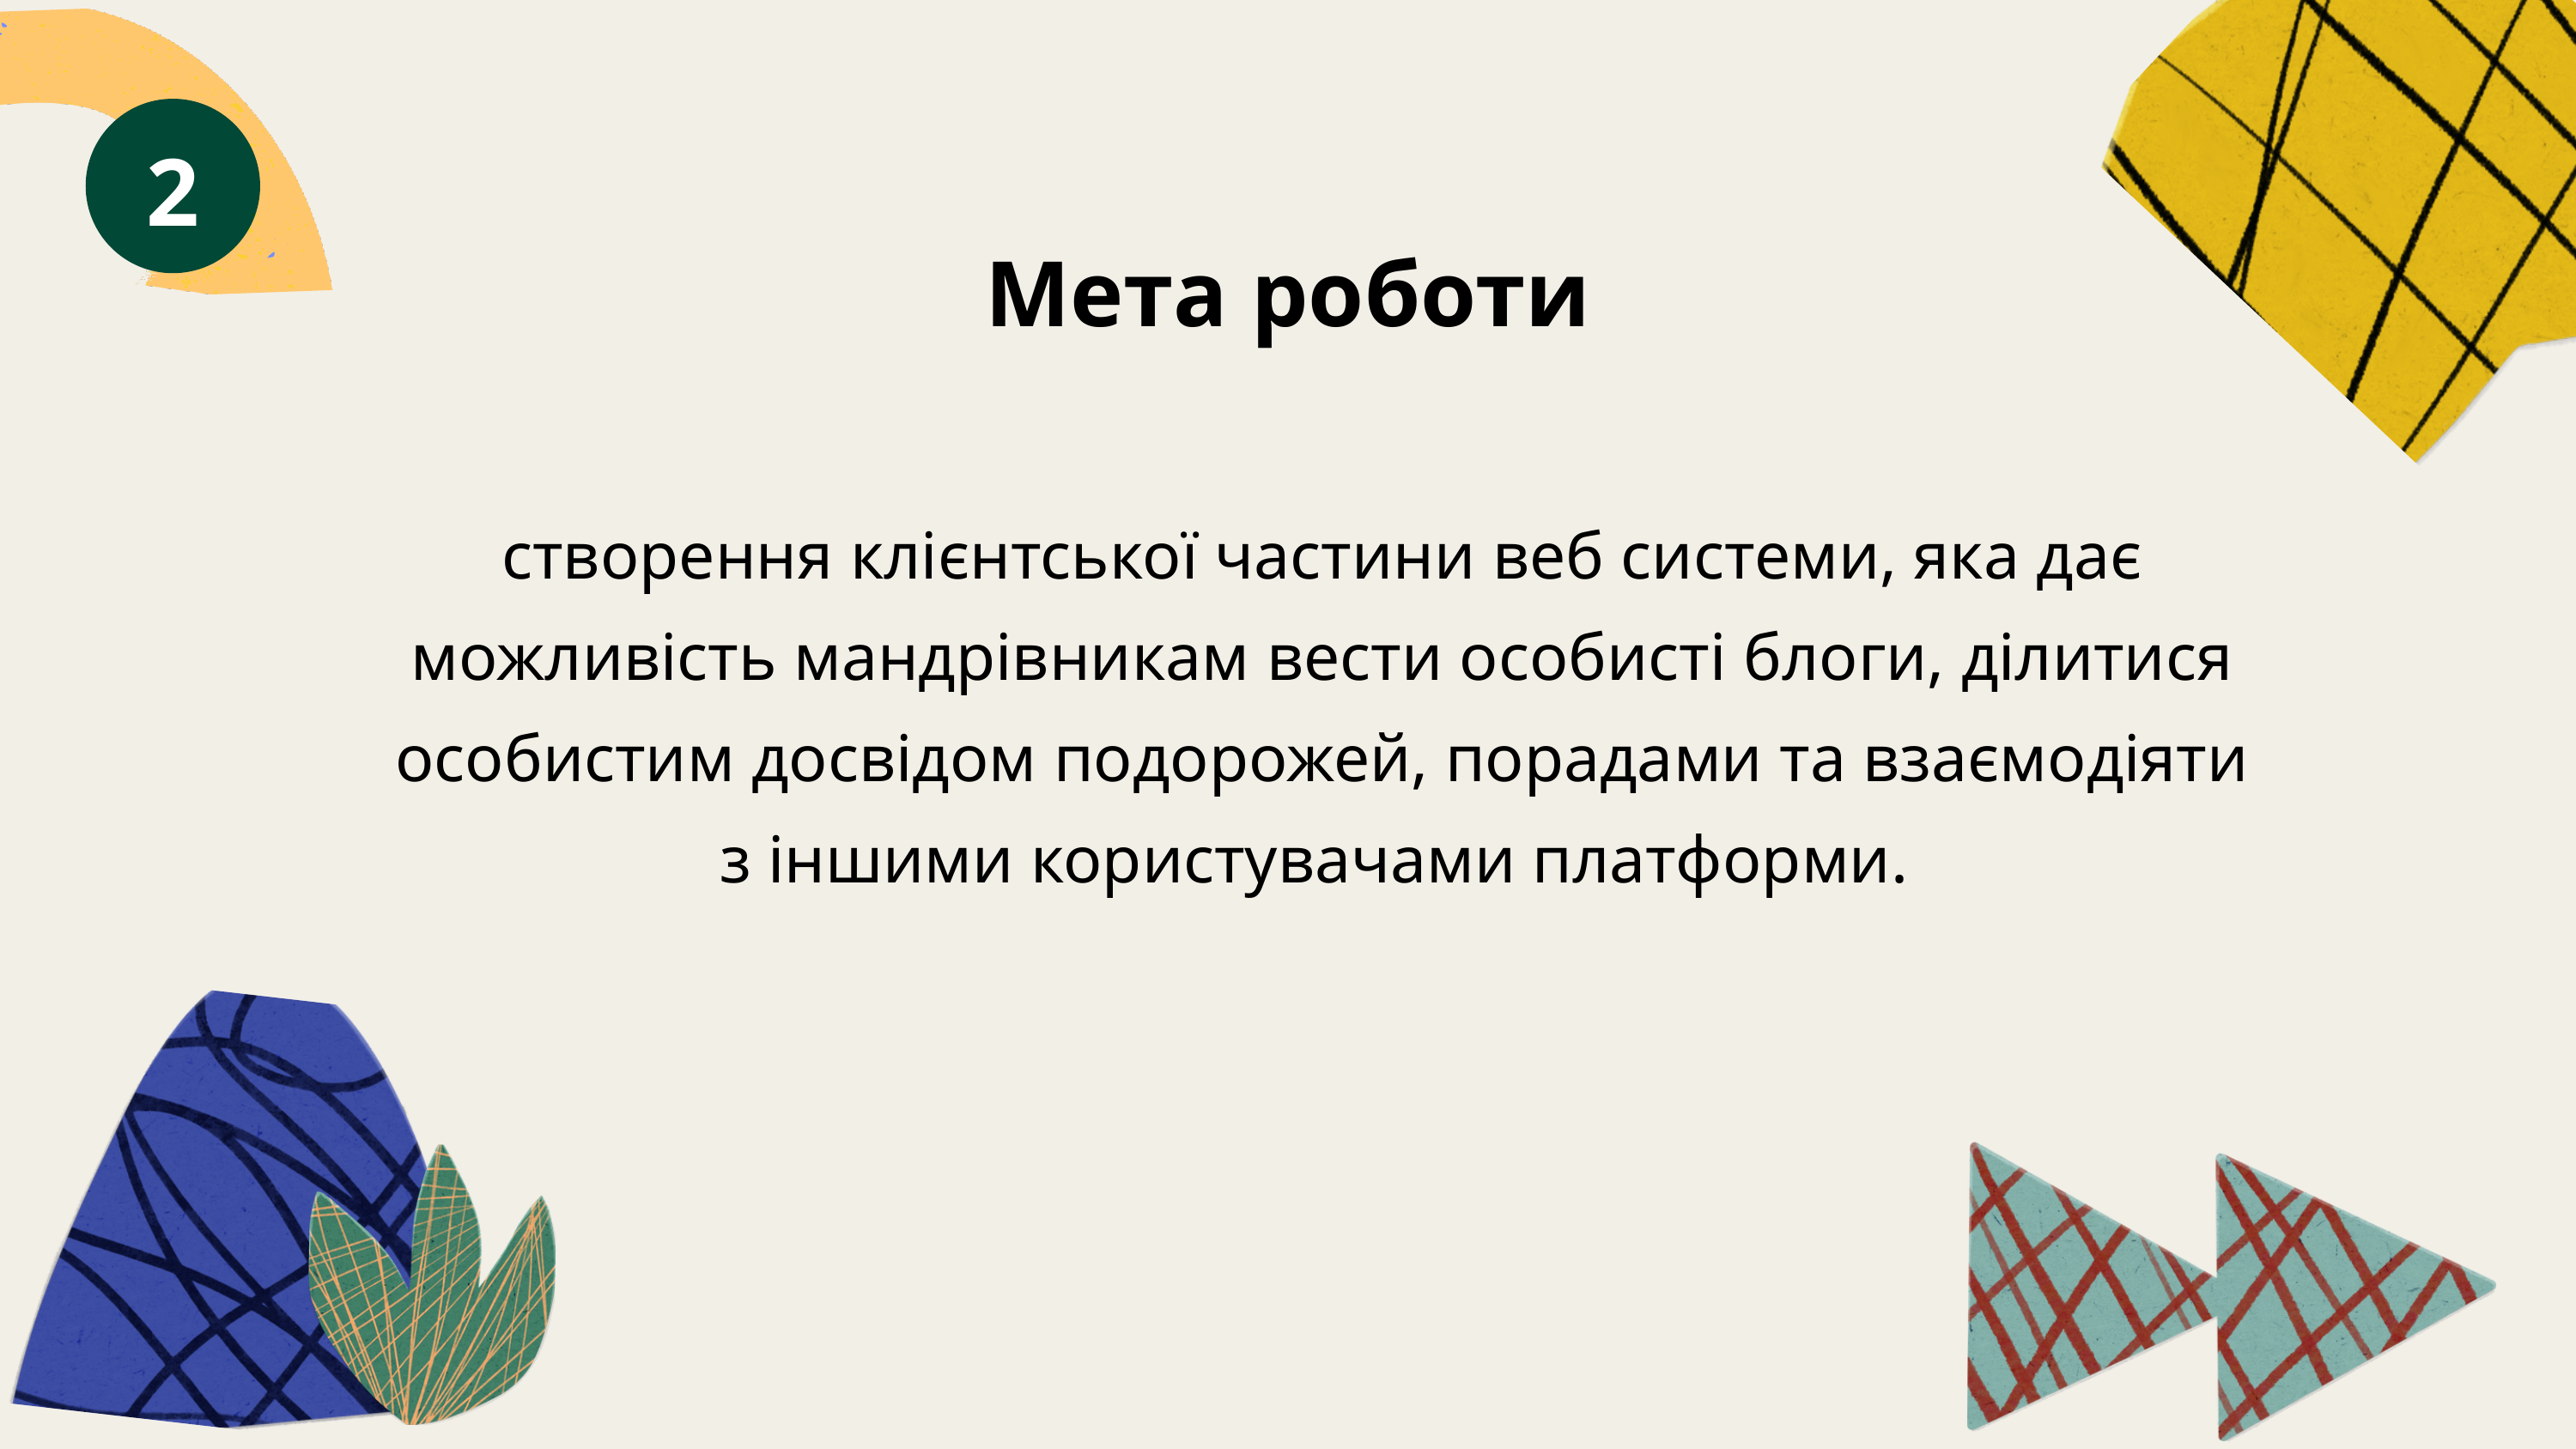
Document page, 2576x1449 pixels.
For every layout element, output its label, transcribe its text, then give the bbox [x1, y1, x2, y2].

text_box [0, 0, 335, 302]
text_box [0, 971, 477, 1449]
text_box [2075, 0, 2576, 525]
text_box створення клієнтської частини веб системи, яка дає можливість мандрівникам вести особисті блоги, ділитися особистим досвідом подорожей, порадами та взаємодіяти з іншими користувачами платформи. [390, 491, 2256, 896]
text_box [85, 98, 261, 274]
text_box Мета роботи [515, 235, 2060, 345]
text_box [1966, 1142, 2497, 1443]
text_box [306, 1142, 558, 1428]
